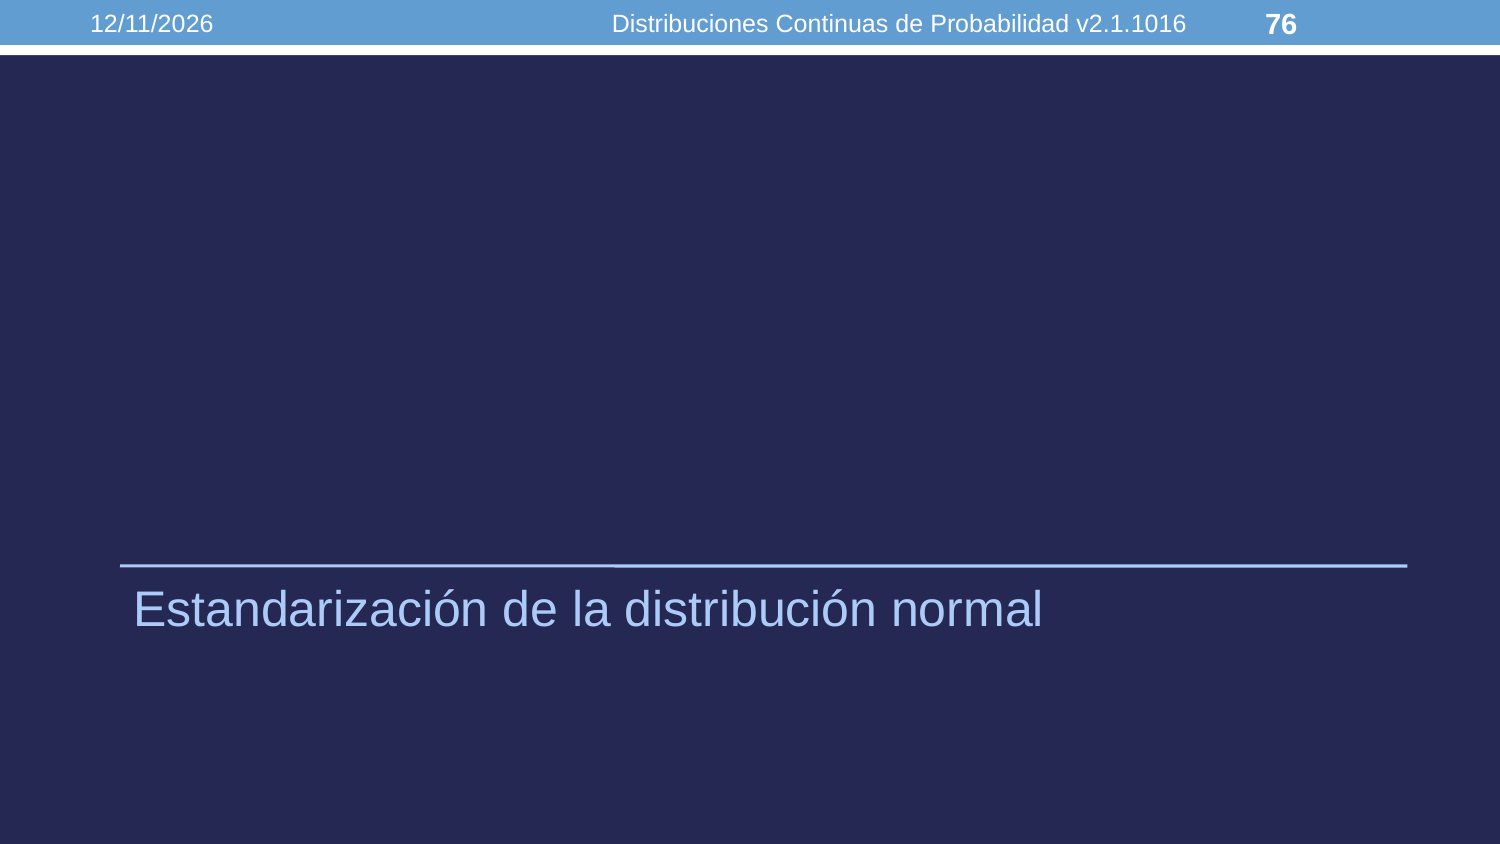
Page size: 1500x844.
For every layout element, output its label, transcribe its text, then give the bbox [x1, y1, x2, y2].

slide_number 76 [1250, 2, 1425, 43]
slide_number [75, 2, 550, 43]
list Estandarización de la distribución normal [118, 569, 1394, 754]
footer Distribuciones Continuas de Probabilidad v2.1.1016 [562, 2, 1238, 43]
